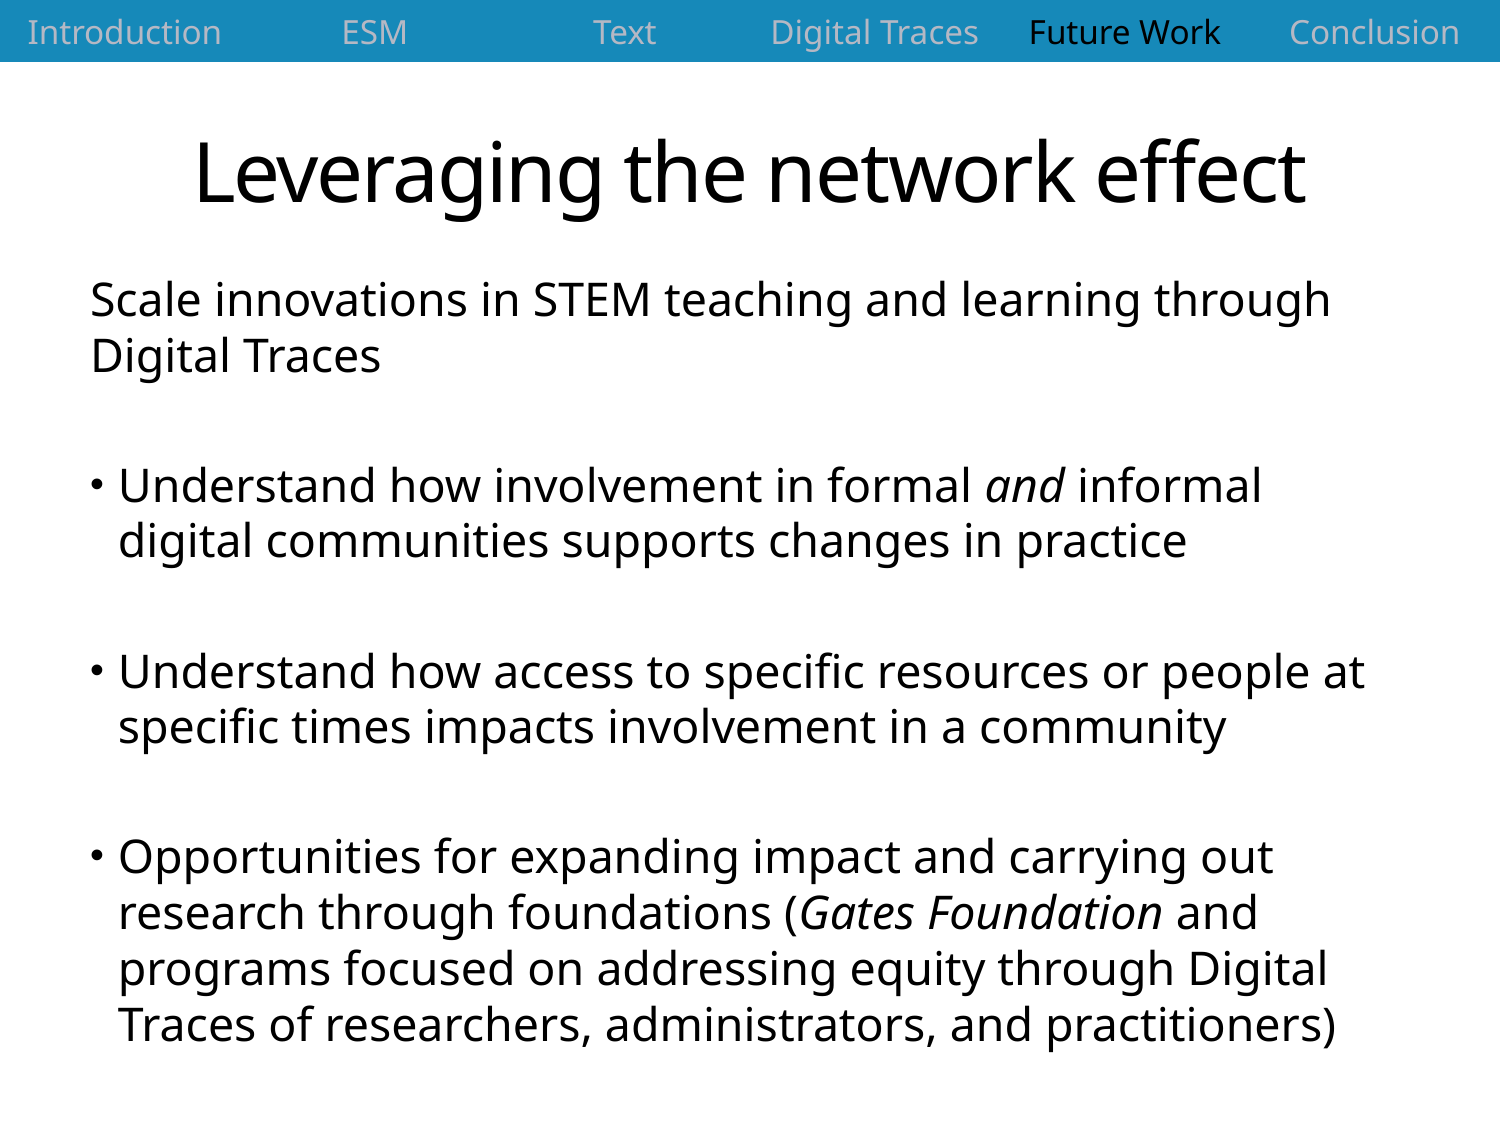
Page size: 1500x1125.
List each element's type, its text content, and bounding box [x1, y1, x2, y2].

table_header Conclusion [1250, 0, 1500, 62]
table_header Introduction [0, 0, 250, 62]
table_header Future Work [1000, 0, 1250, 62]
table_header Digital Traces [750, 0, 1000, 62]
table_header ESM [250, 0, 500, 62]
title Leveraging the network effect [75, 87, 1425, 250]
list Scale innovations in STEM teaching and learning through Digital Traces Understand how involvement in formal and informal digital communities supports changes in practice Understand how access to specific resources or people at specific times impacts involvement in a community Opportunities for expanding impact and carrying out research through foundations (Gates Foundation and programs focused on addressing equity through Digital Traces of researchers, administrators, and practitioners) [75, 262, 1425, 1063]
table_header Text [500, 0, 750, 62]
